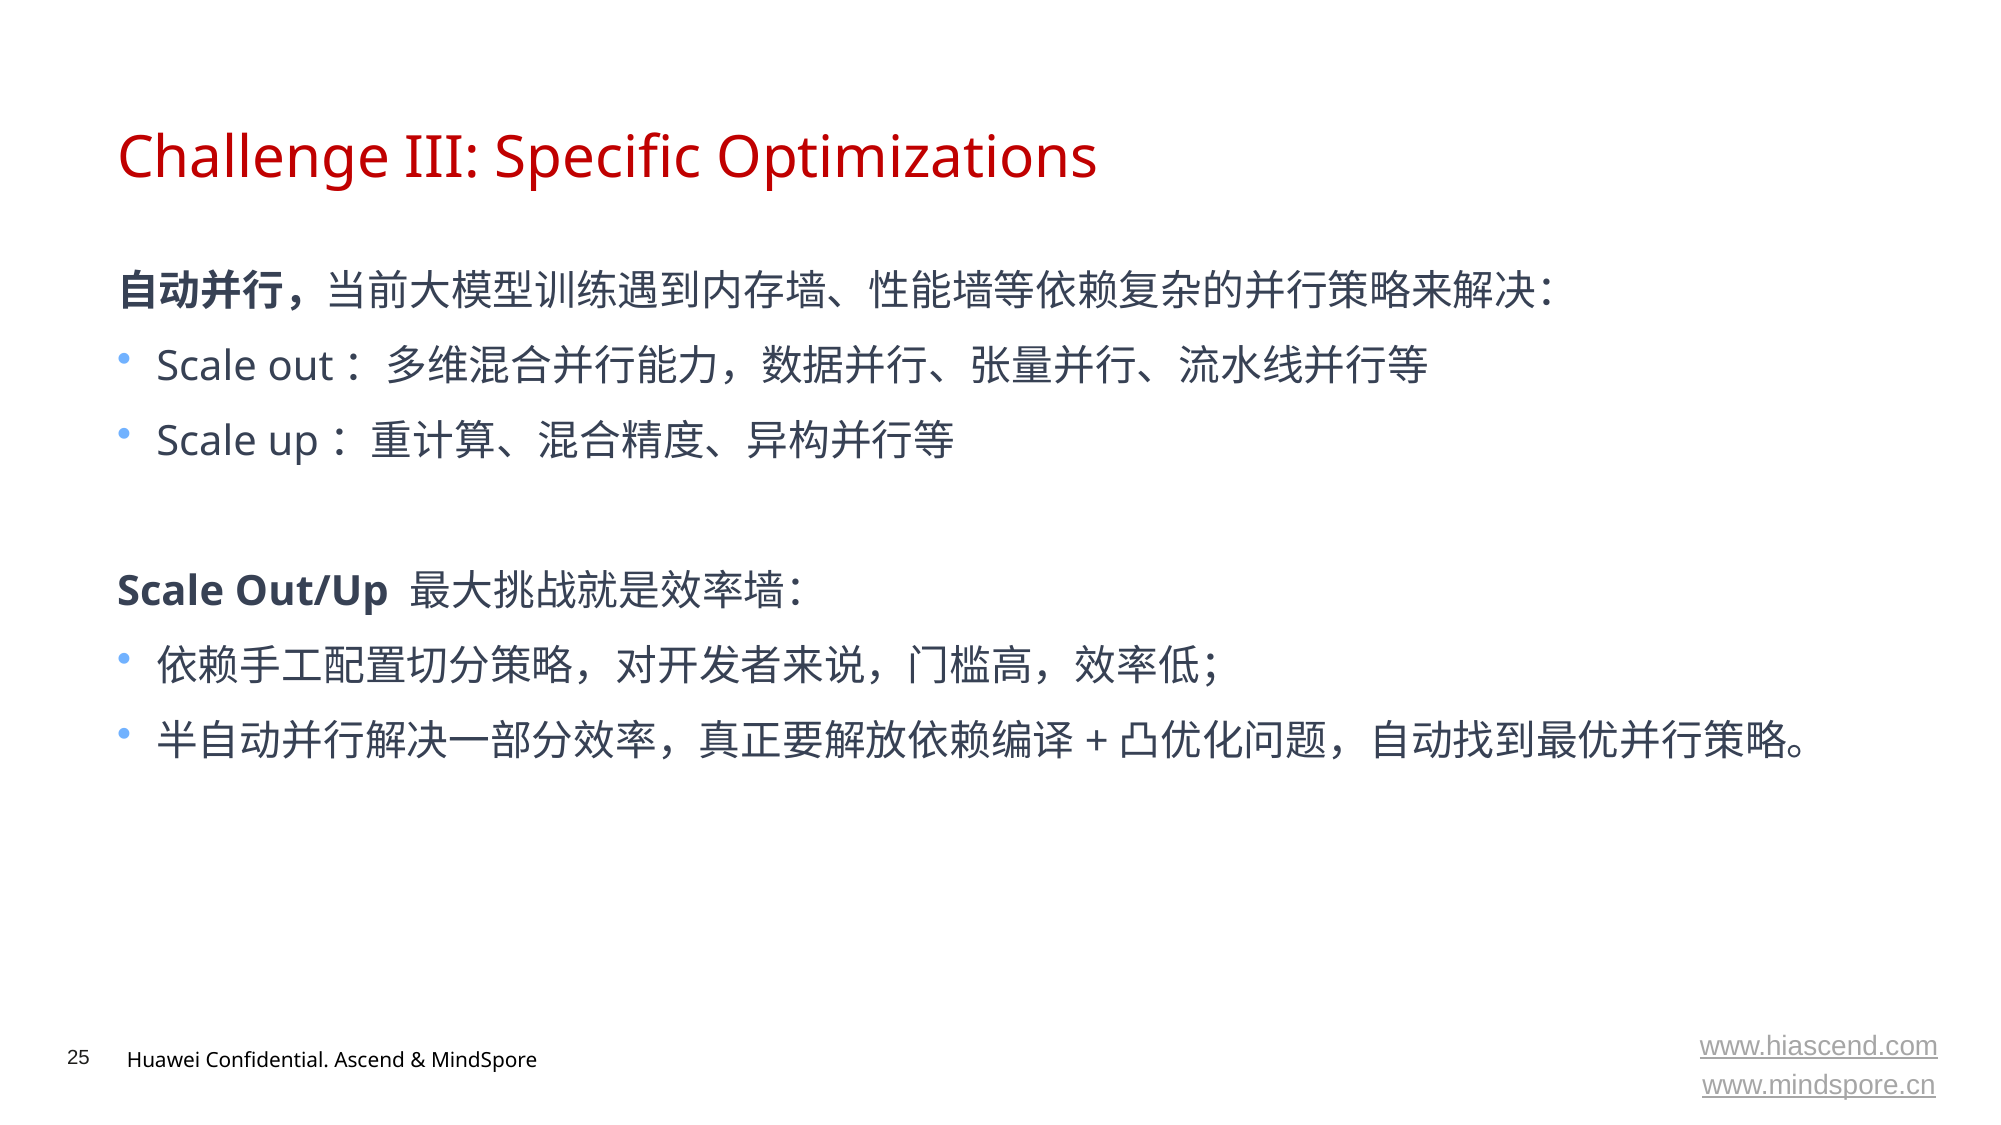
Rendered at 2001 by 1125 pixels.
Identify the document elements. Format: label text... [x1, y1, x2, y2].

title Challenge III: Specific Optimizations [102, 111, 1901, 209]
list 自动并行，当前大模型训练遇到内存墙、性能墙等依赖复杂的并行策略来解决： Scale out：多维混合并行能力，数据并行、张量并行、流水线并行等 Scale up：重计算、混合精度、异构并行等 Scale Out/Up 最大挑战就是效率墙： 依赖手工配置切分策略，对开发者来说，门槛高，效率低； 半自动并行解决一部分效率，真正要解放依赖编译+凸优化问题，自动找到最优并行策略。 [102, 231, 1901, 988]
